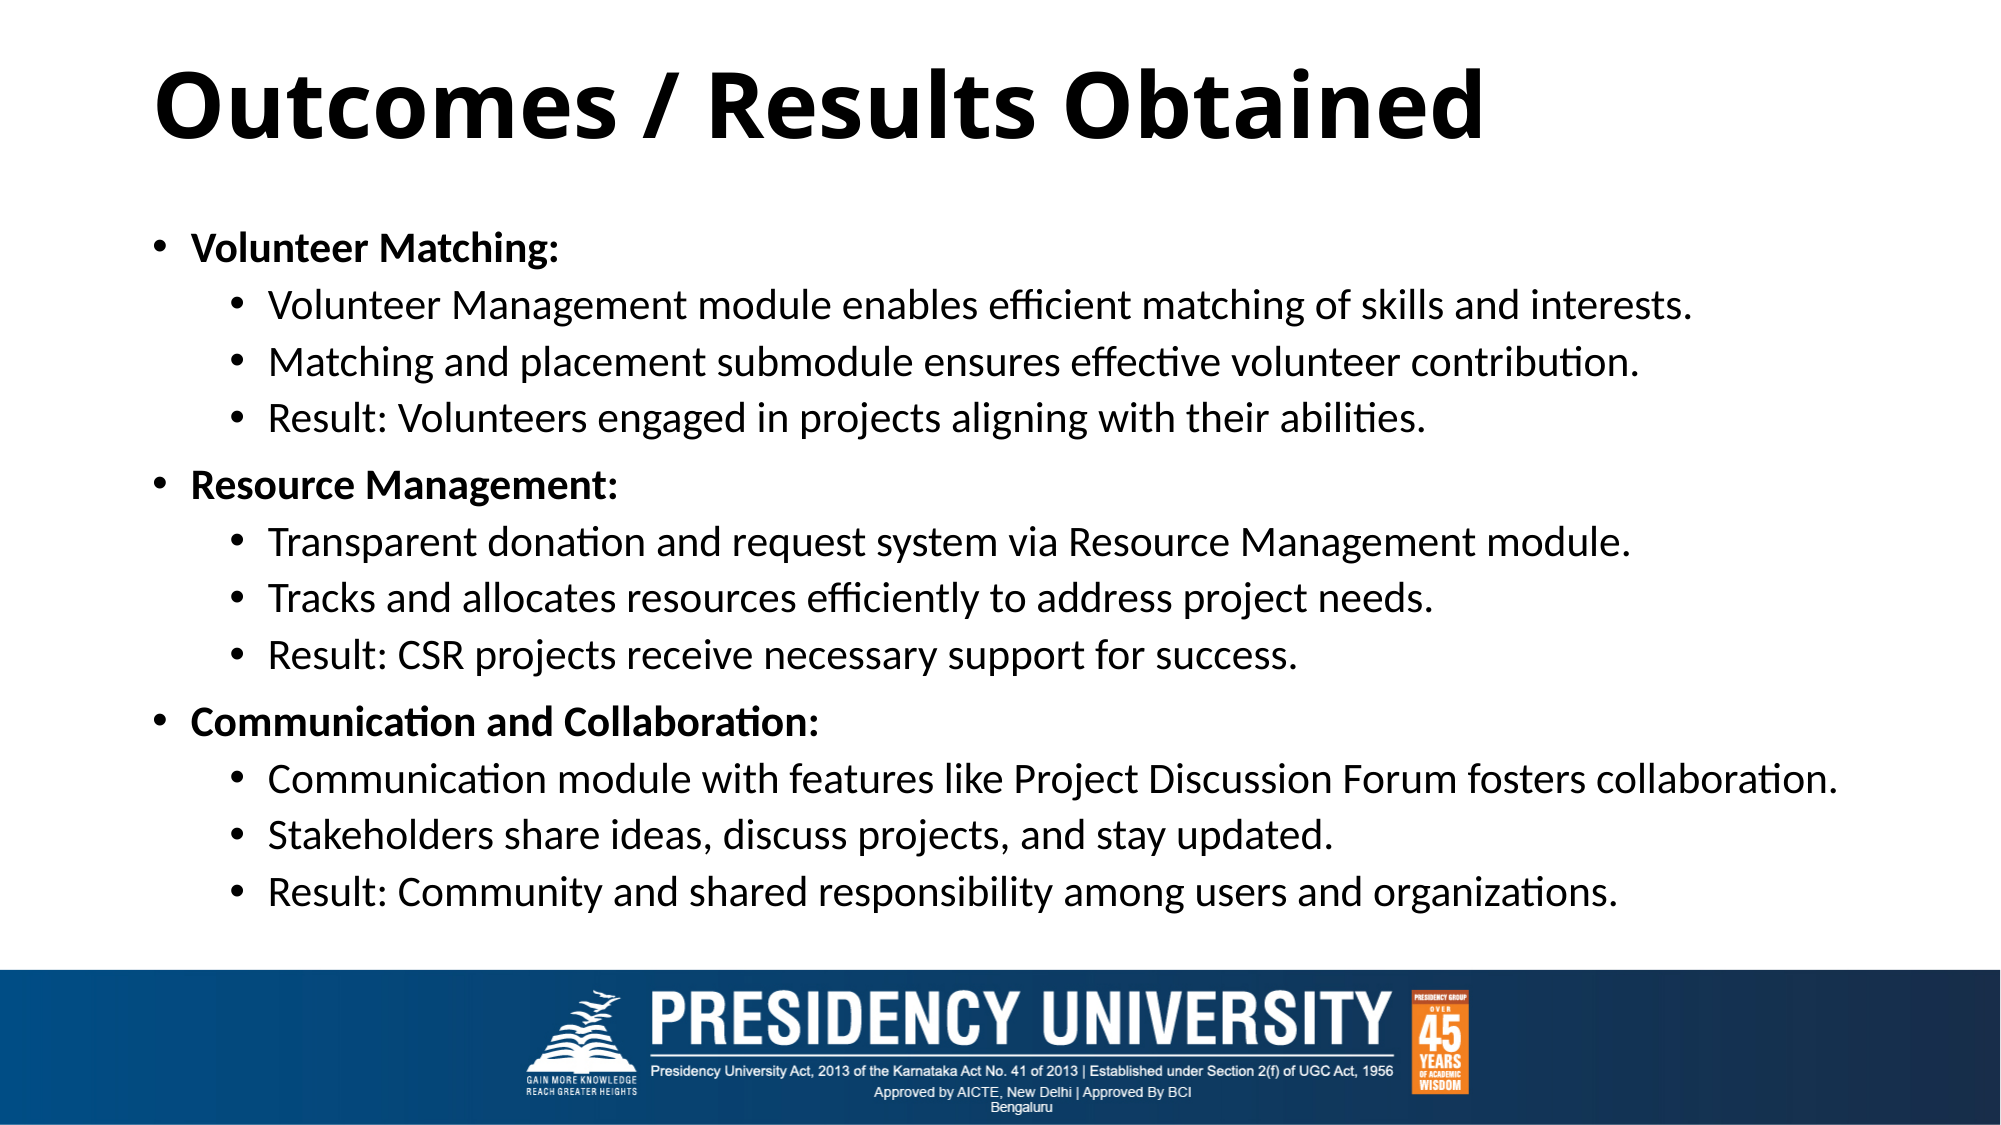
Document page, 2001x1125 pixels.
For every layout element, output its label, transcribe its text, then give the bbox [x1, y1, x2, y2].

list Volunteer Matching: Volunteer Management module enables efficient matching of skills and interests. Matching and placement submodule ensures effective volunteer contribution. Result: Volunteers engaged in projects aligning with their abilities. Resource Management: Transparent donation and request system via Resource Management module. Tracks and allocates resources efficiently to address project needs. Result: CSR projects receive necessary support for success. Communication and Collaboration: Communication module with features like Project Discussion Forum fosters collaboration. Stakeholders share ideas, discuss projects, and stay updated. Result: Community and shared responsibility among users and organizations. [137, 217, 1863, 932]
title Outcomes / Results Obtained [137, 0, 1863, 217]
picture [0, 0, 2001, 1125]
